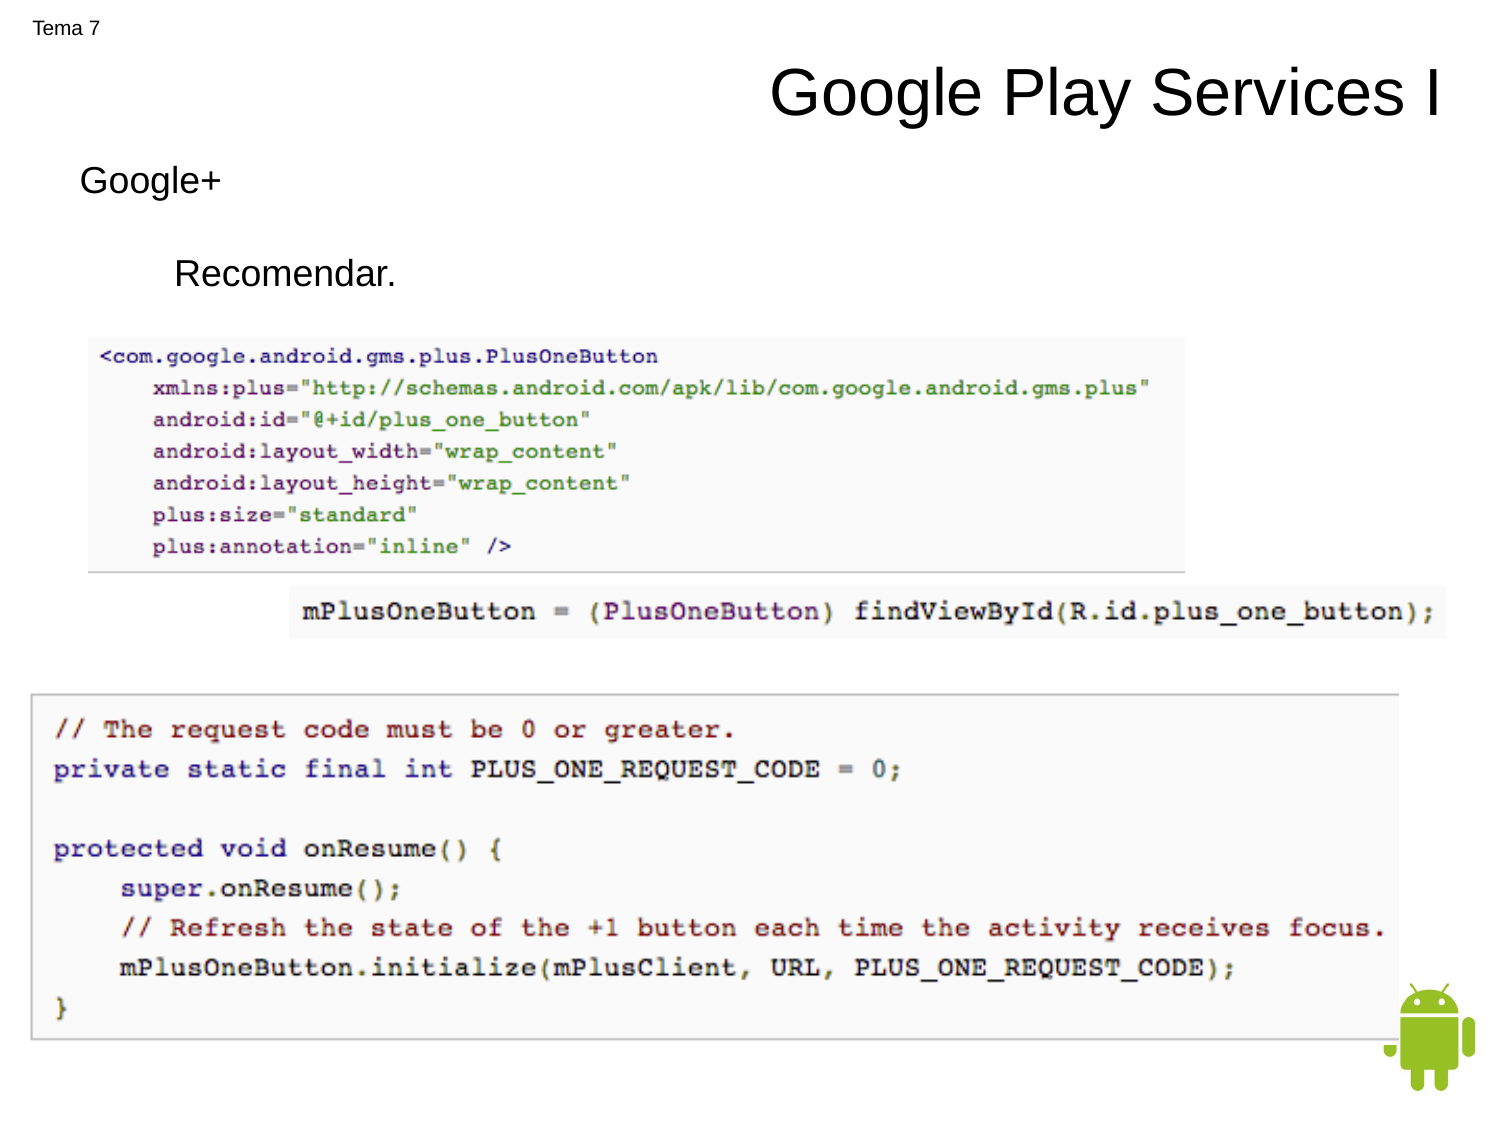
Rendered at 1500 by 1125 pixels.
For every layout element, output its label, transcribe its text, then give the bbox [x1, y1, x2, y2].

text_box Google+ [64, 148, 1081, 209]
picture [289, 585, 1446, 639]
text_box Tema 7 [17, 7, 195, 48]
title Google Play Services I [631, 66, 1459, 111]
picture [29, 692, 1483, 1097]
picture [88, 337, 1186, 575]
text_box Recomendar. [159, 241, 1471, 302]
